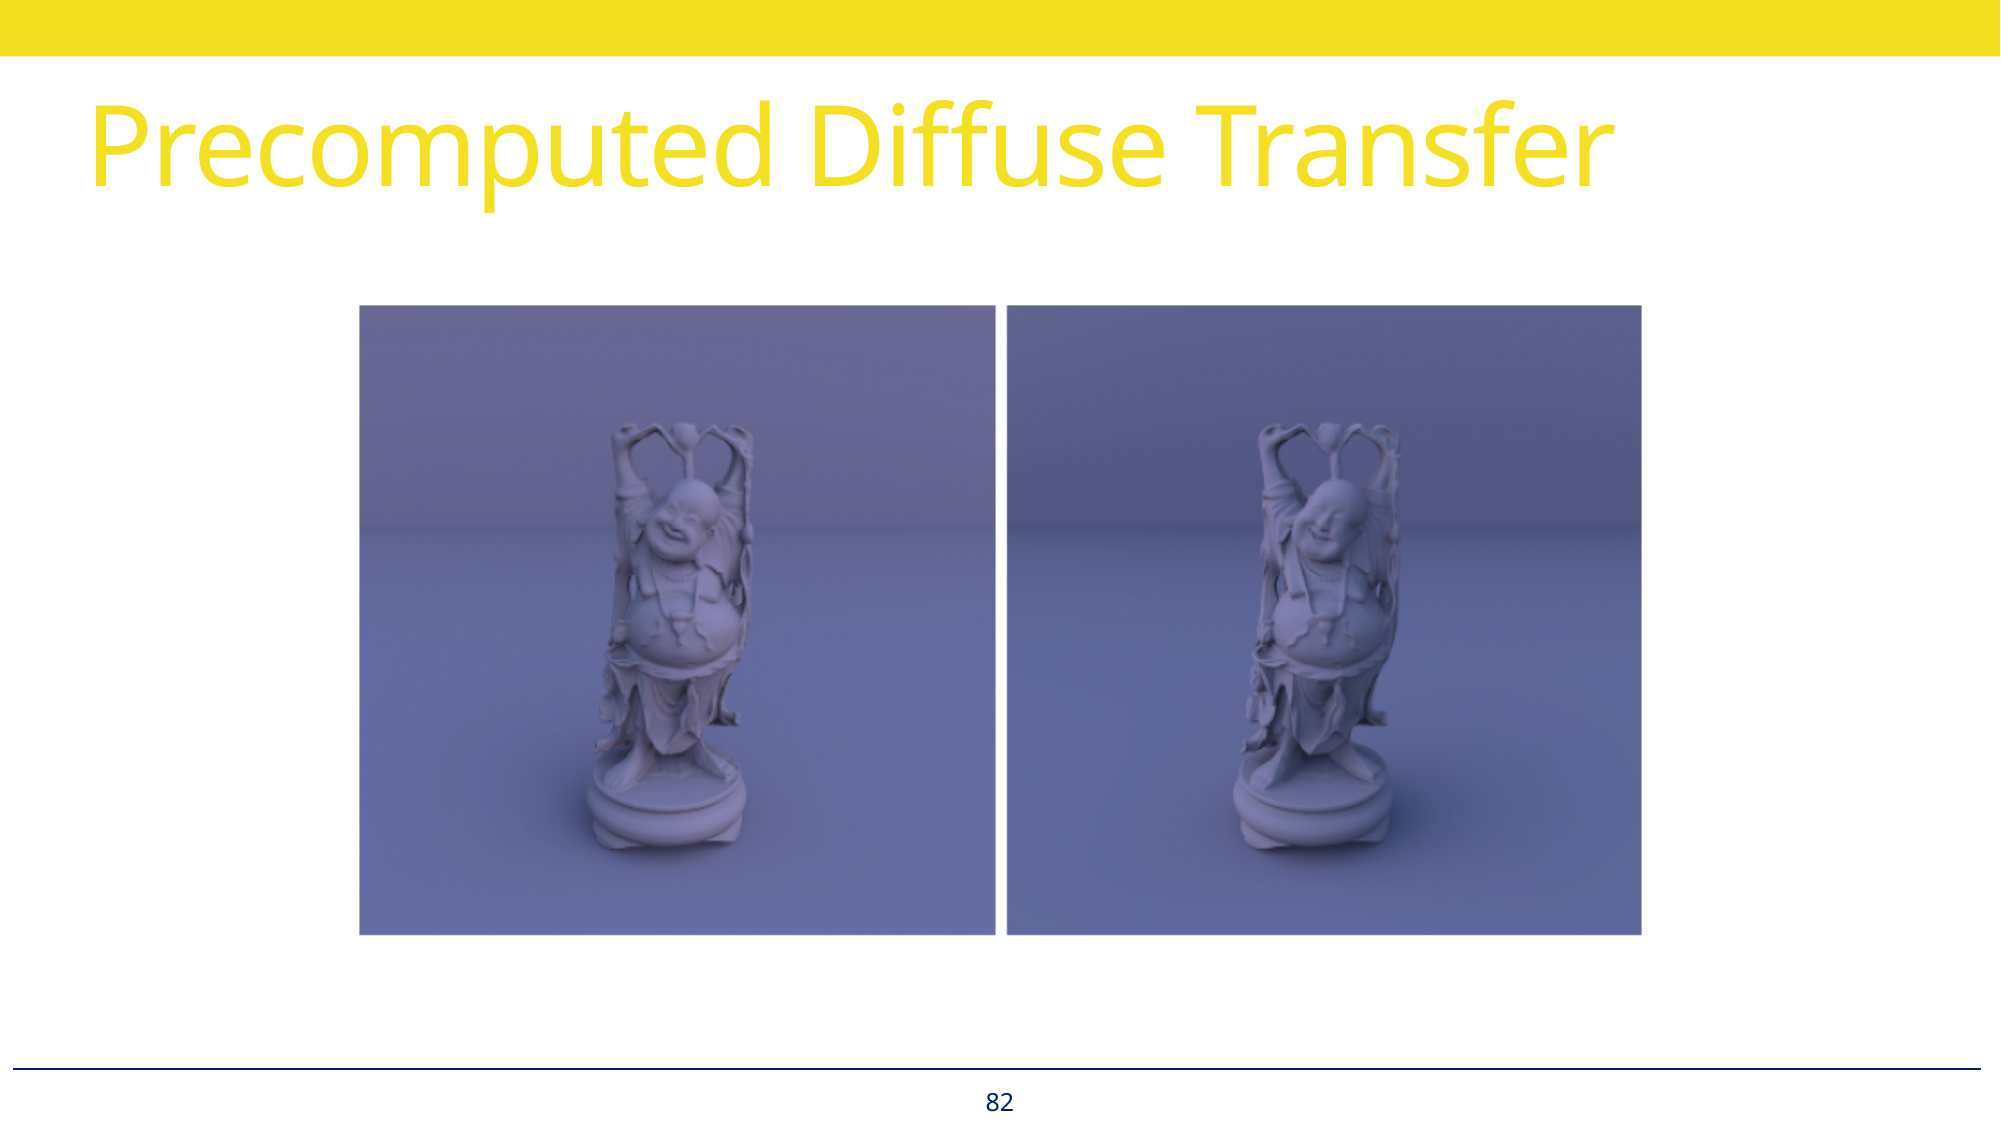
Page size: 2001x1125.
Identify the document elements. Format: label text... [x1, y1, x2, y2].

slide_number 82 [916, 1078, 1084, 1125]
title Precomputed Diffuse Transfer [85, 89, 1915, 212]
picture [350, 296, 1650, 945]
